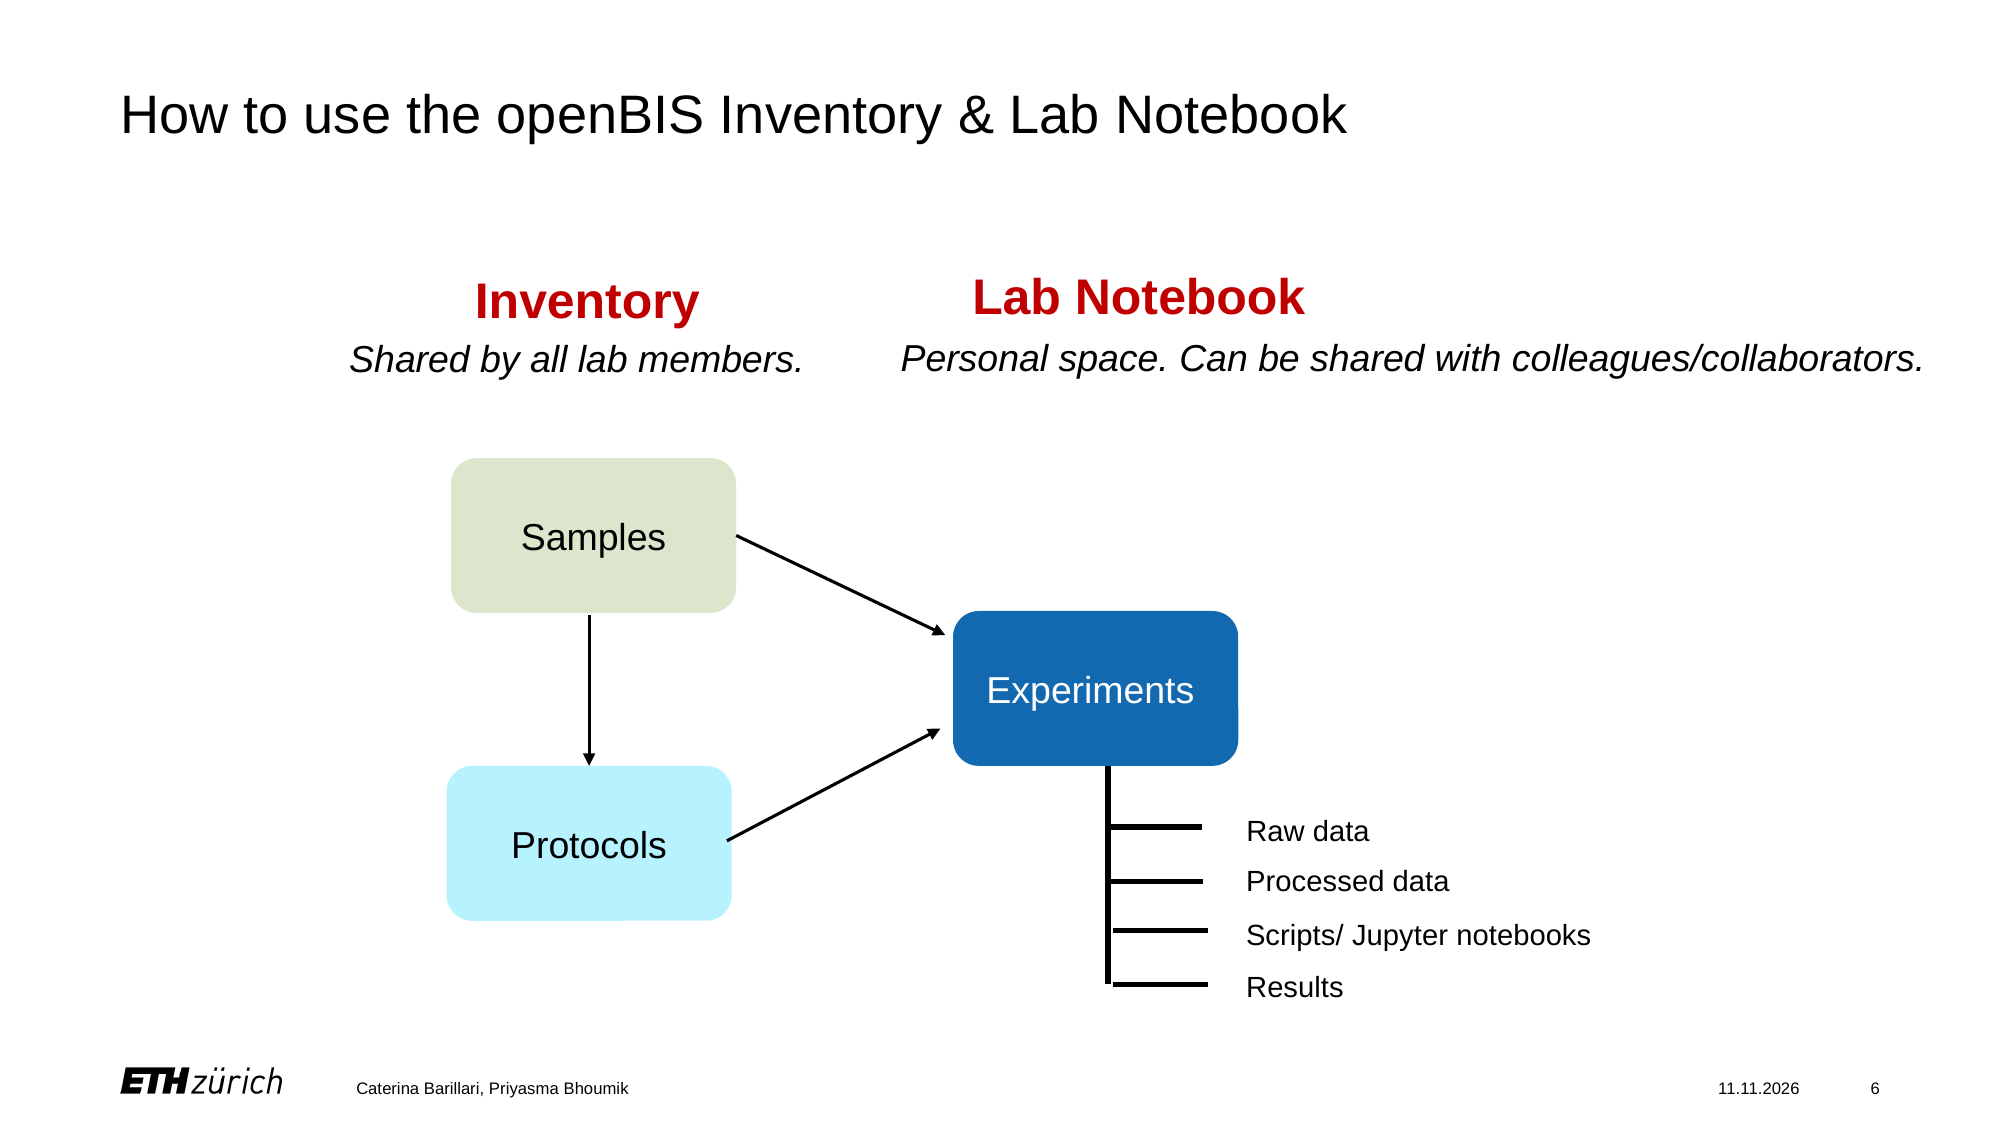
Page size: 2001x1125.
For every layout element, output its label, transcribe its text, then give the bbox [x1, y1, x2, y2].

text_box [1107, 765, 1208, 985]
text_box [726, 728, 941, 841]
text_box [1231, 804, 1608, 1012]
text_box Lab Notebook [957, 256, 1321, 326]
footer Caterina Barillari, Priyasma Bhoumik [356, 1069, 1243, 1106]
text_box Shared by all lab members. [334, 327, 820, 388]
text_box Samples [449, 457, 738, 615]
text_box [736, 535, 946, 636]
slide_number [1718, 1069, 1819, 1106]
slide_number 6 [1827, 1069, 1880, 1106]
text_box Inventory [460, 261, 715, 327]
text_box Experiments [951, 609, 1240, 767]
title How to use the openBIS Inventory & Lab Notebook [120, 42, 1880, 191]
text_box Protocols [445, 764, 733, 922]
text_box Personal space. Can be shared with colleagues/collaborators. [885, 326, 1941, 387]
picture [120, 1067, 282, 1094]
